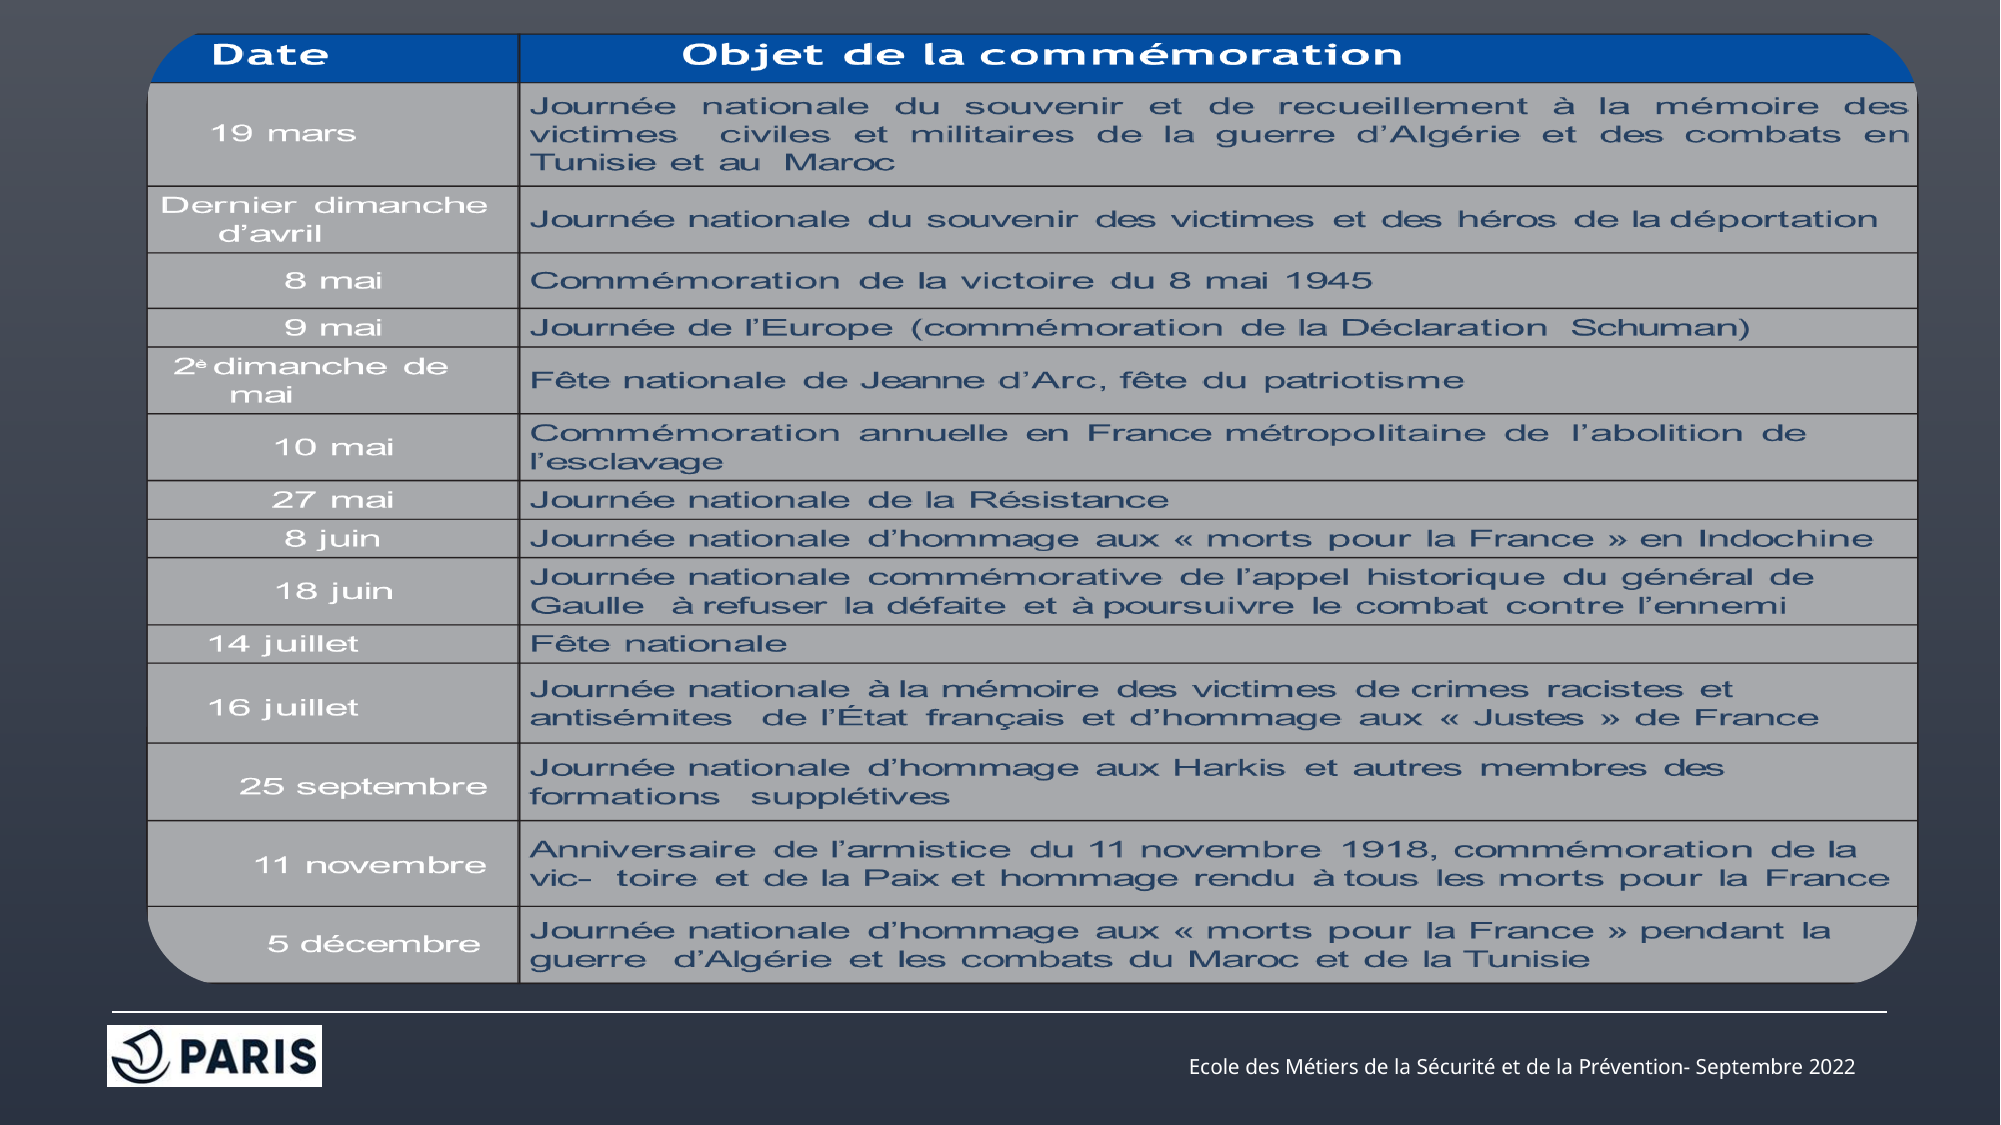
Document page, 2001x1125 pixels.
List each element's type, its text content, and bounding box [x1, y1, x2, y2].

picture [146, 27, 1919, 986]
picture [107, 1025, 322, 1087]
footer Ecole des Métiers de la Sécurité et de la Prévention- Septembre 2022 [866, 1045, 1871, 1087]
